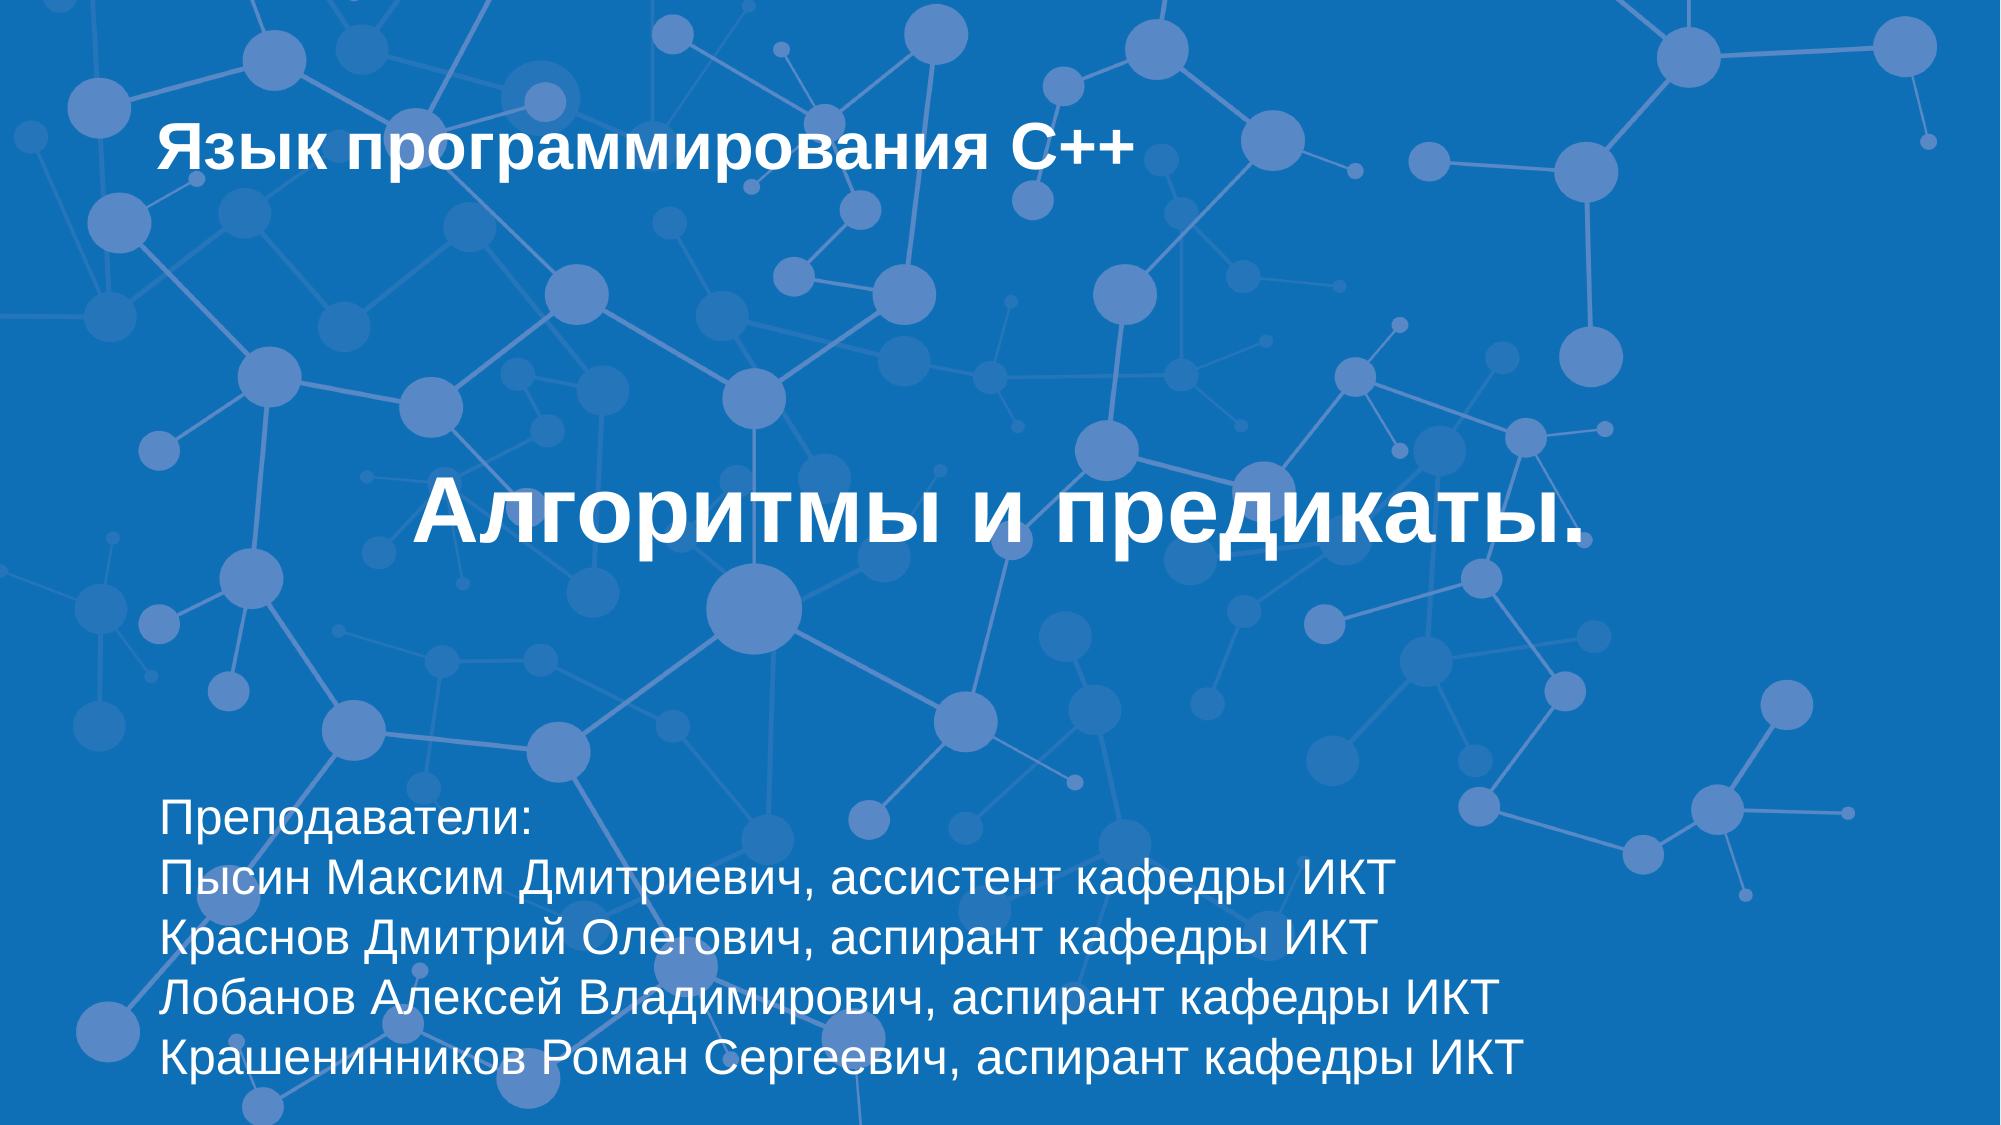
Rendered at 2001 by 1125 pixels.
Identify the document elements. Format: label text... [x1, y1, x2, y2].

text_box Язык программирования С++ [145, 97, 1149, 189]
text_box Алгоритмы и предикаты. [138, 443, 1862, 567]
picture [0, 0, 2001, 1125]
text_box Преподаватели: Пысин Максим Дмитриевич, ассистент кафедры ИКТ Краснов Дмитрий Олегович, аспирант кафедры ИКТ Лобанов Алексей Владимирович, аспирант кафедры ИКТ Крашенинников Роман Сергеевич, аспирант кафедры ИКТ [148, 778, 1537, 1090]
